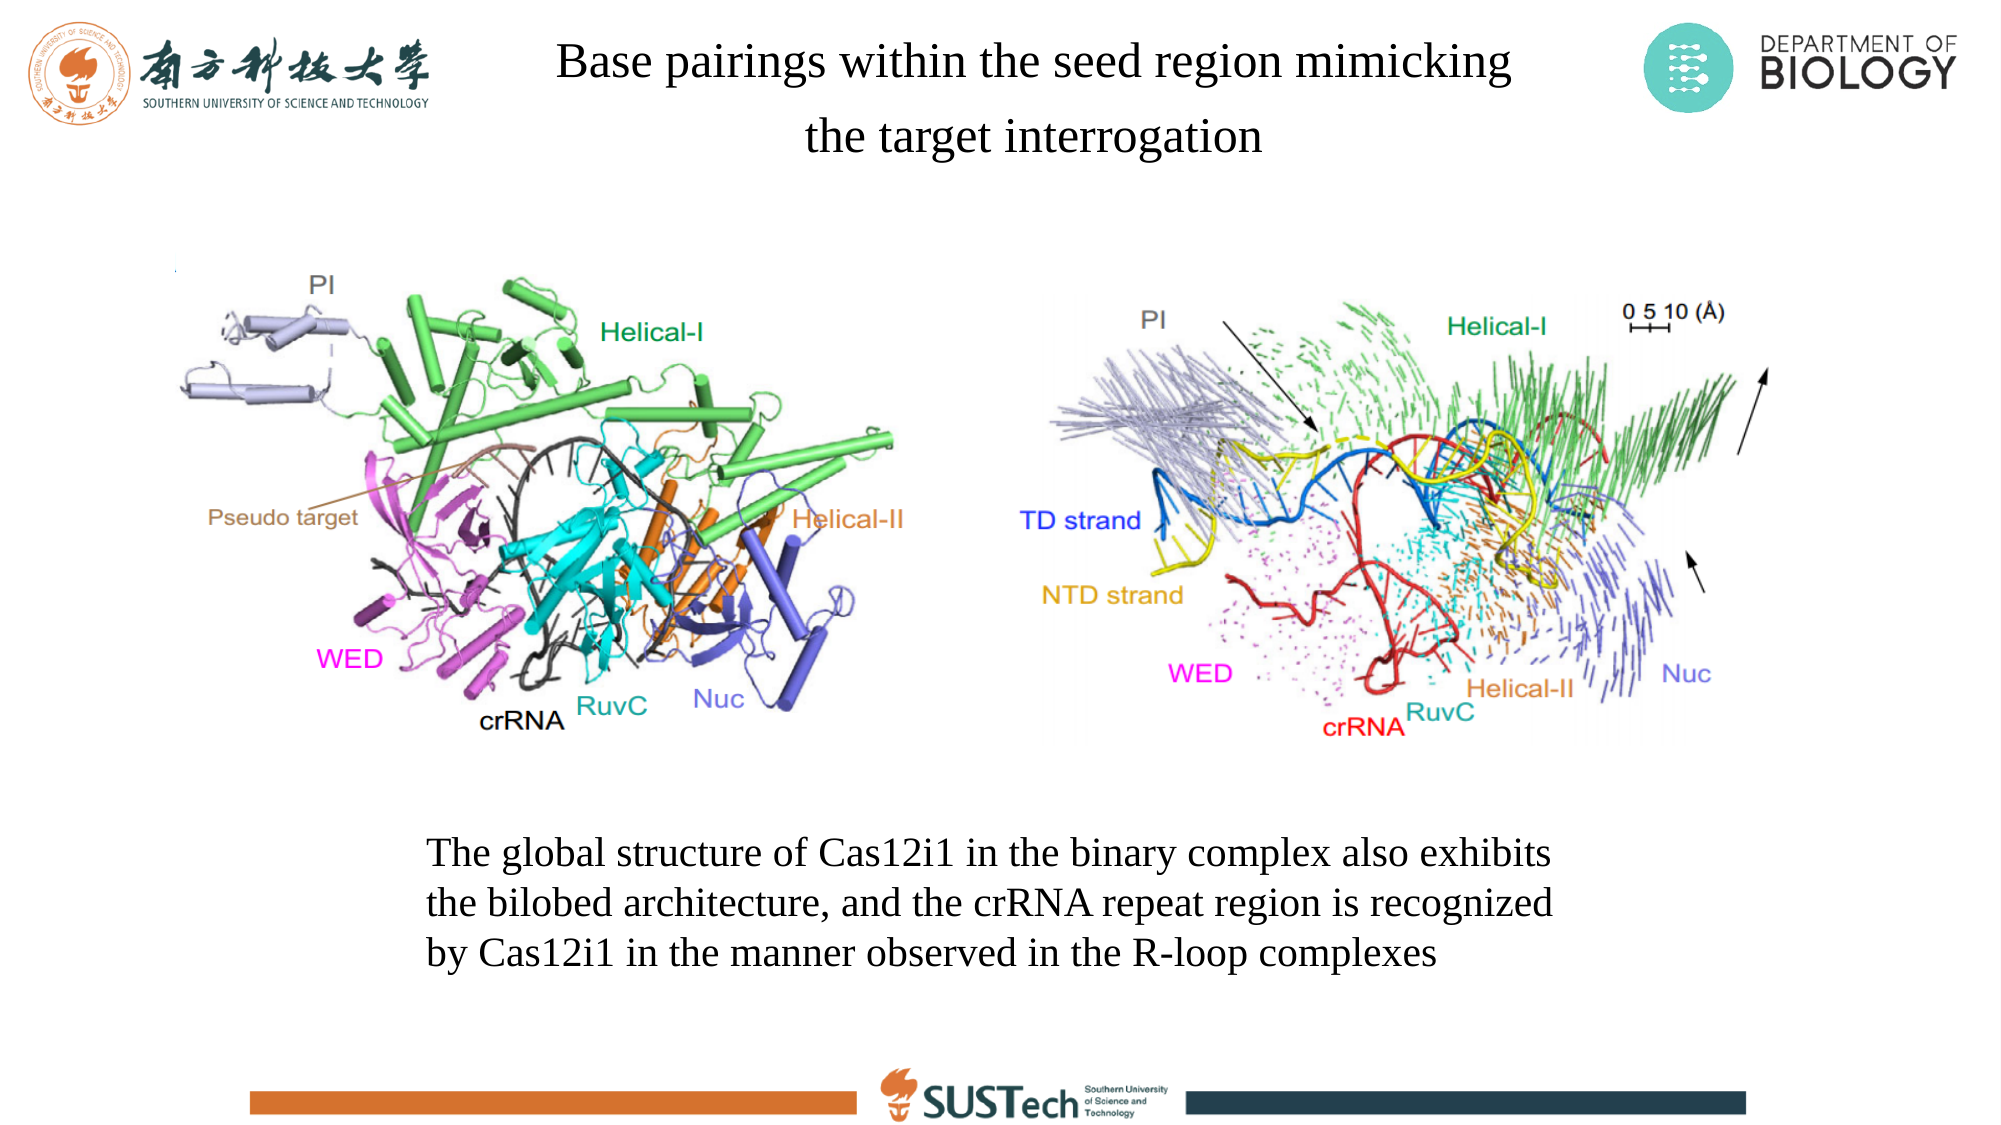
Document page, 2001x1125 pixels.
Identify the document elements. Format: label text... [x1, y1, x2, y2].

text_box Base pairings within the seed region mimicking the target interrogation [453, 26, 1615, 141]
text_box The global structure of Cas12i1 in the binary complex also exhibits the bilobed architecture, and the crRNA repeat region is recognized by Cas12i1 in the manner observed in the R-loop complexes [411, 817, 1589, 983]
picture [0, 0, 2001, 1125]
